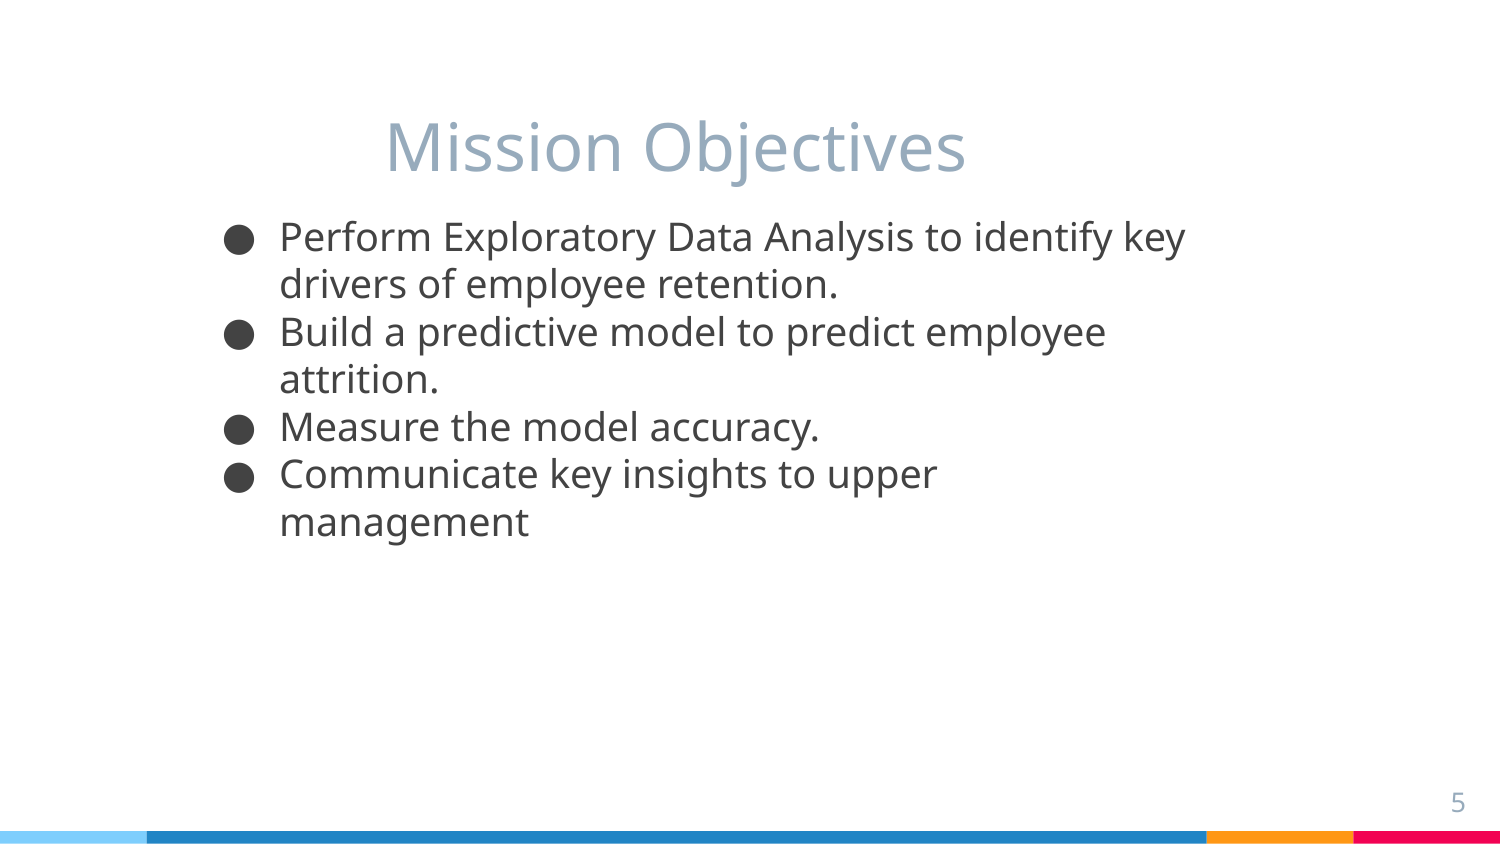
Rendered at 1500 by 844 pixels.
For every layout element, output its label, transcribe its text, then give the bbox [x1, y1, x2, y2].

title Mission Objectives [146, 58, 1207, 200]
slide_number ‹#› [1391, 770, 1482, 822]
list Perform Exploratory Data Analysis to identify key drivers of employee retention. Build a predictive model to predict employee attrition. Measure the model accuracy. Communicate key insights to upper management [189, 196, 1207, 808]
